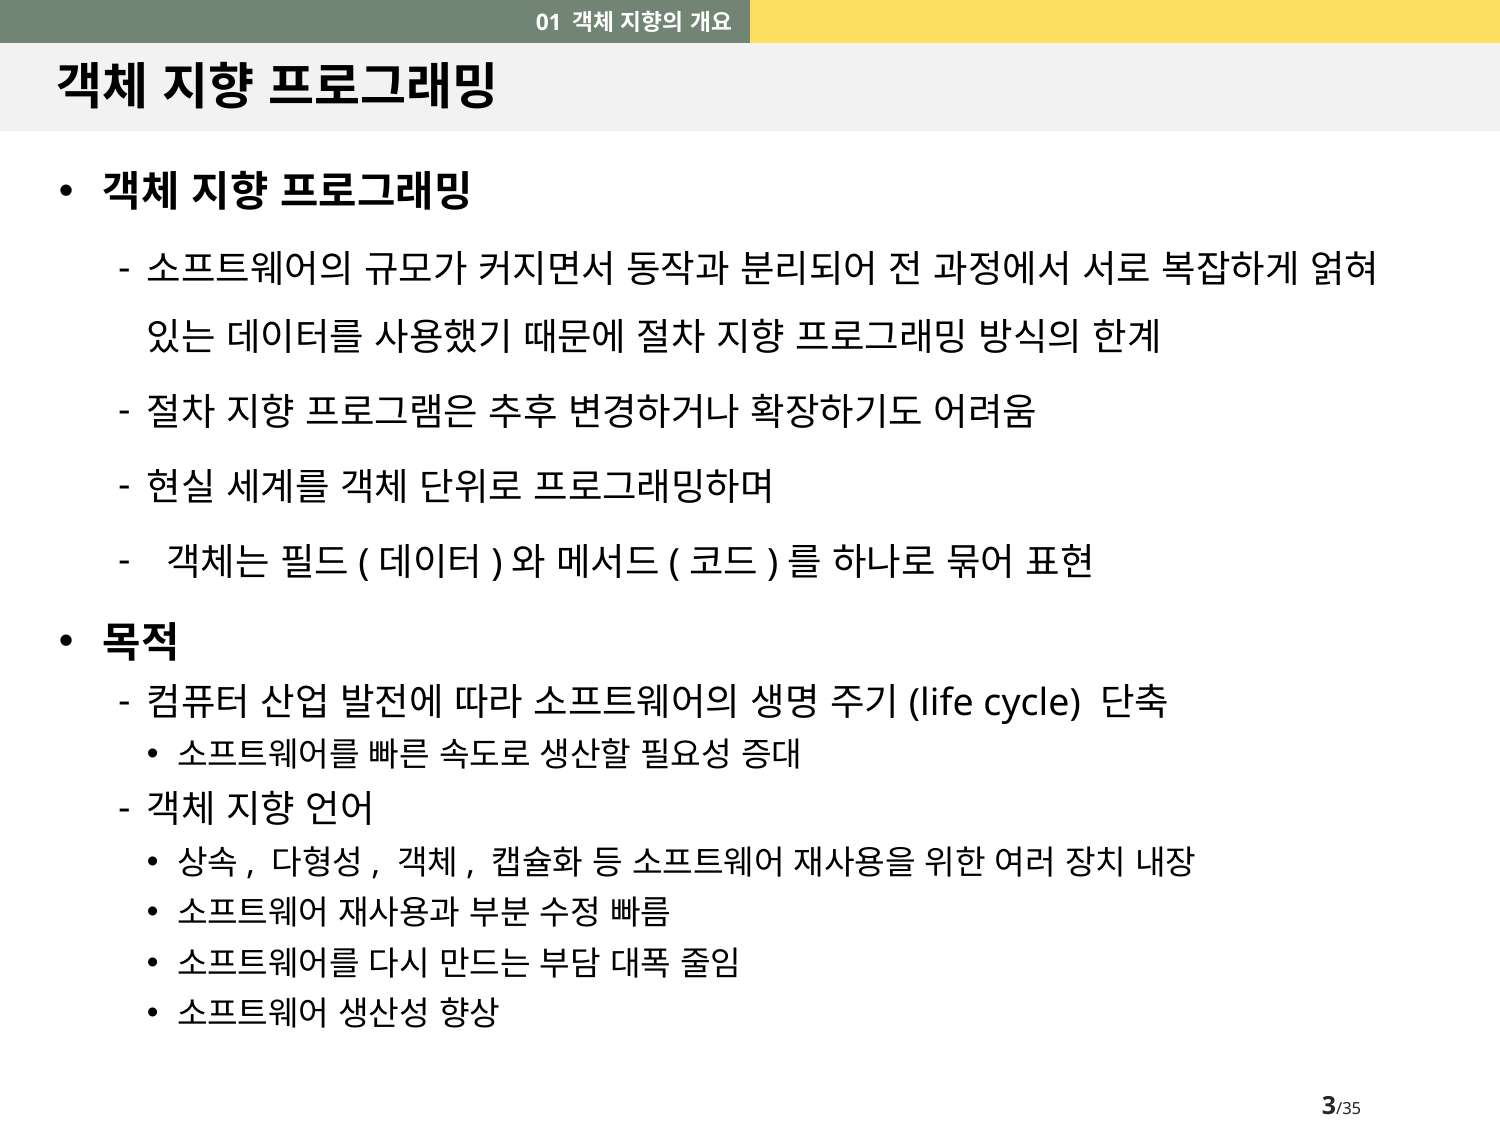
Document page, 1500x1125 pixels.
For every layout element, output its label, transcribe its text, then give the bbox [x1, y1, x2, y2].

list 객체 지향 프로그래밍 소프트웨어의 규모가 커지면서 동작과 분리되어 전 과정에서 서로 복잡하게 얽혀 있는 데이터를 사용했기 때문에 절차 지향 프로그래밍 방식의 한계 절차 지향 프로그램은 추후 변경하거나 확장하기도 어려움 현실 세계를 객체 단위로 프로그래밍하며 객체는 필드(데이터)와 메서드(코드)를 하나로 묶어 표현 목적 컴퓨터 산업 발전에 따라 소프트웨어의 생명 주기(life cycle) 단축 소프트웨어를 빠른 속도로 생산할 필요성 증대 객체 지향 언어 상속, 다형성, 객체, 캡슐화 등 소프트웨어 재사용을 위한 여러 장치 내장 소프트웨어 재사용과 부분 수정 빠름 소프트웨어를 다시 만드는 부담 대폭 줄임 소프트웨어 생산성 향상 [43, 152, 1462, 1027]
title 객체 지향 프로그래밍 [41, 42, 1459, 128]
list 01 객체 지향의 개요 [0, 0, 748, 43]
